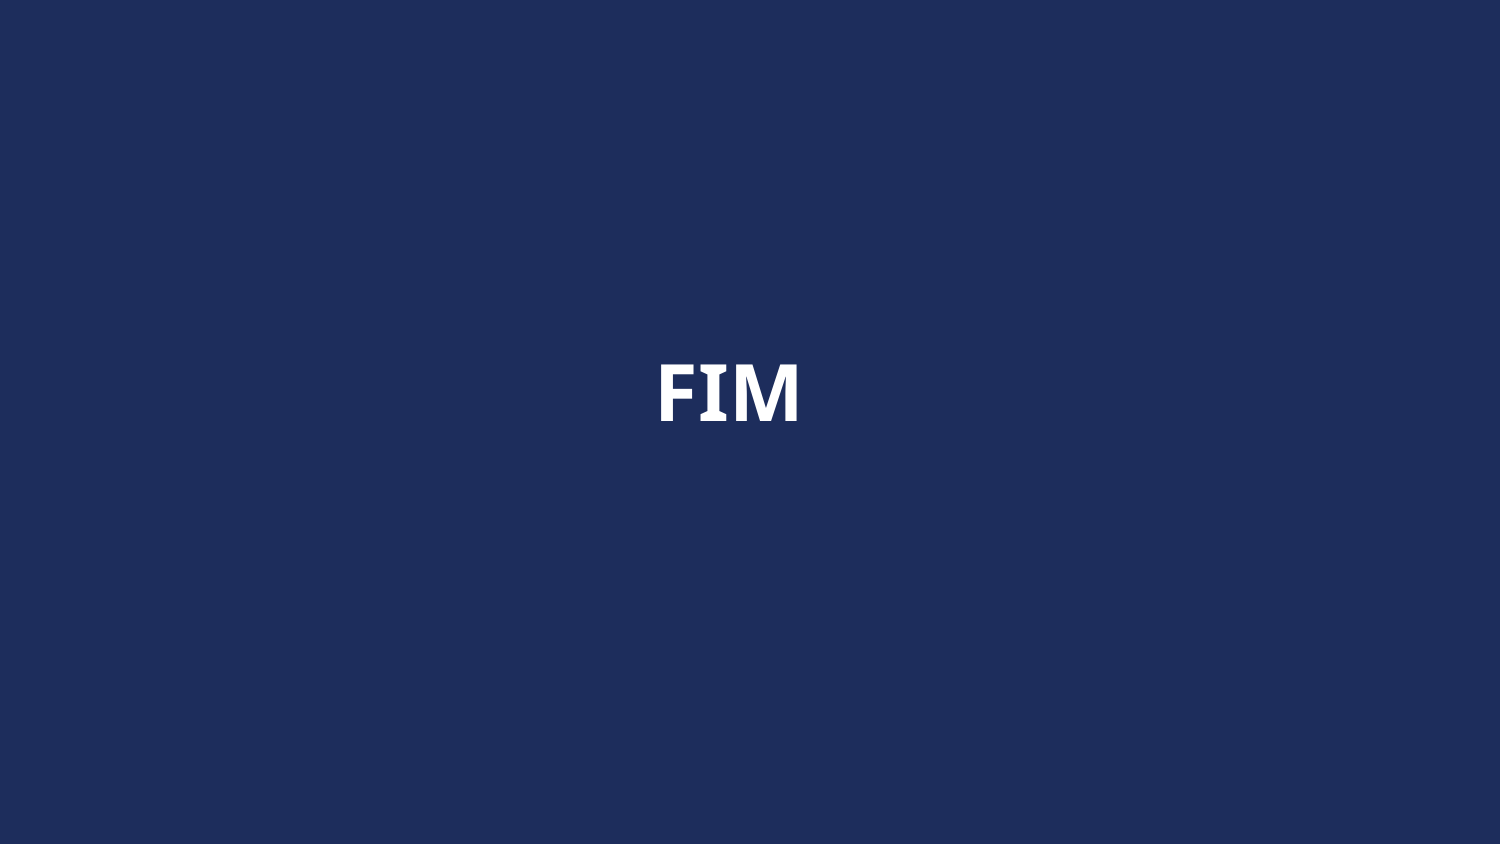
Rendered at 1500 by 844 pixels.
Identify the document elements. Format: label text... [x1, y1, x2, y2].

text_box FIM [79, 326, 1380, 452]
